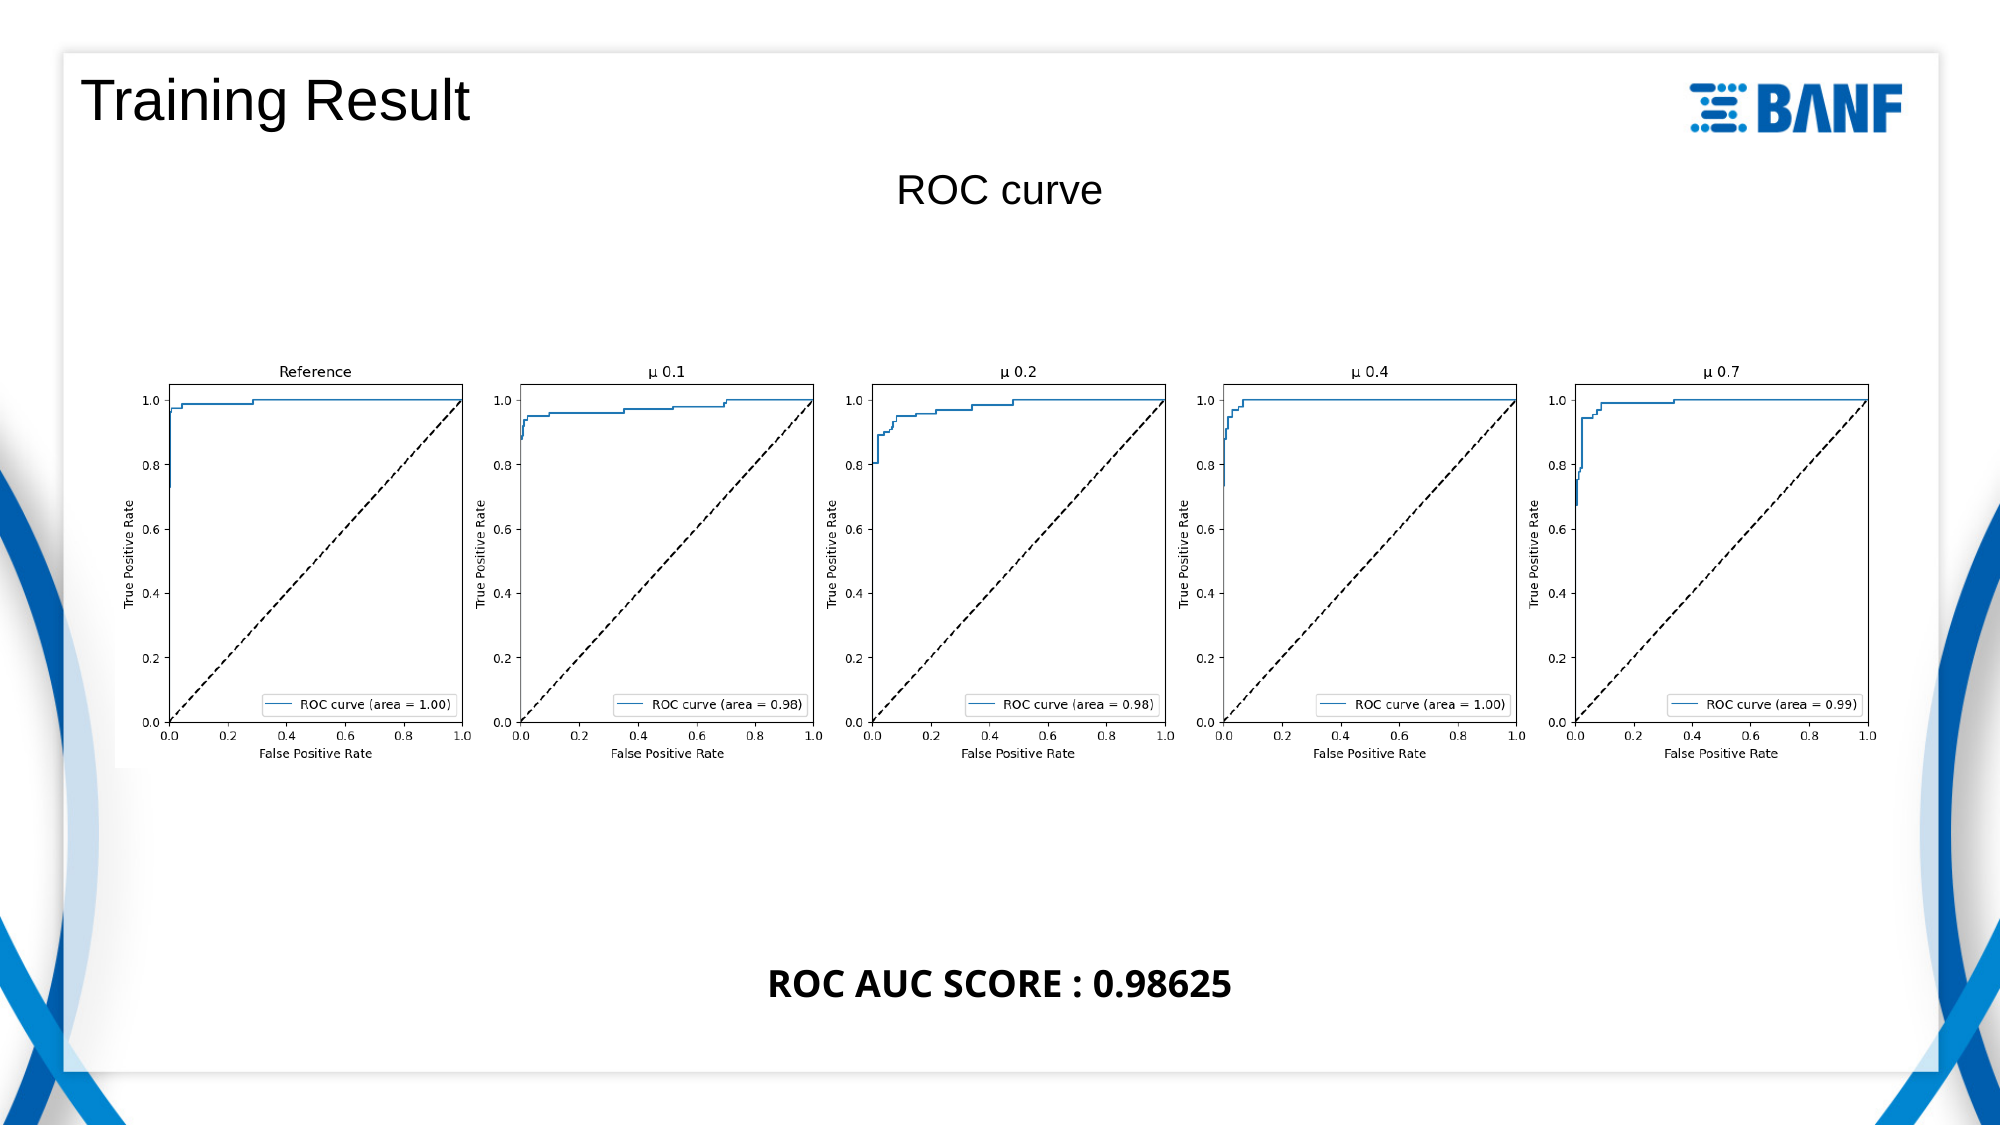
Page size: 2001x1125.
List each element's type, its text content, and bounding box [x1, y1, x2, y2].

list ROC curve [149, 768, 1851, 1061]
list ROC curve [149, 161, 1851, 357]
picture [0, 0, 2000, 1125]
title Training Result [64, 52, 1685, 150]
text_box ROC AUC SCORE : 0.98625 [752, 952, 1248, 1013]
